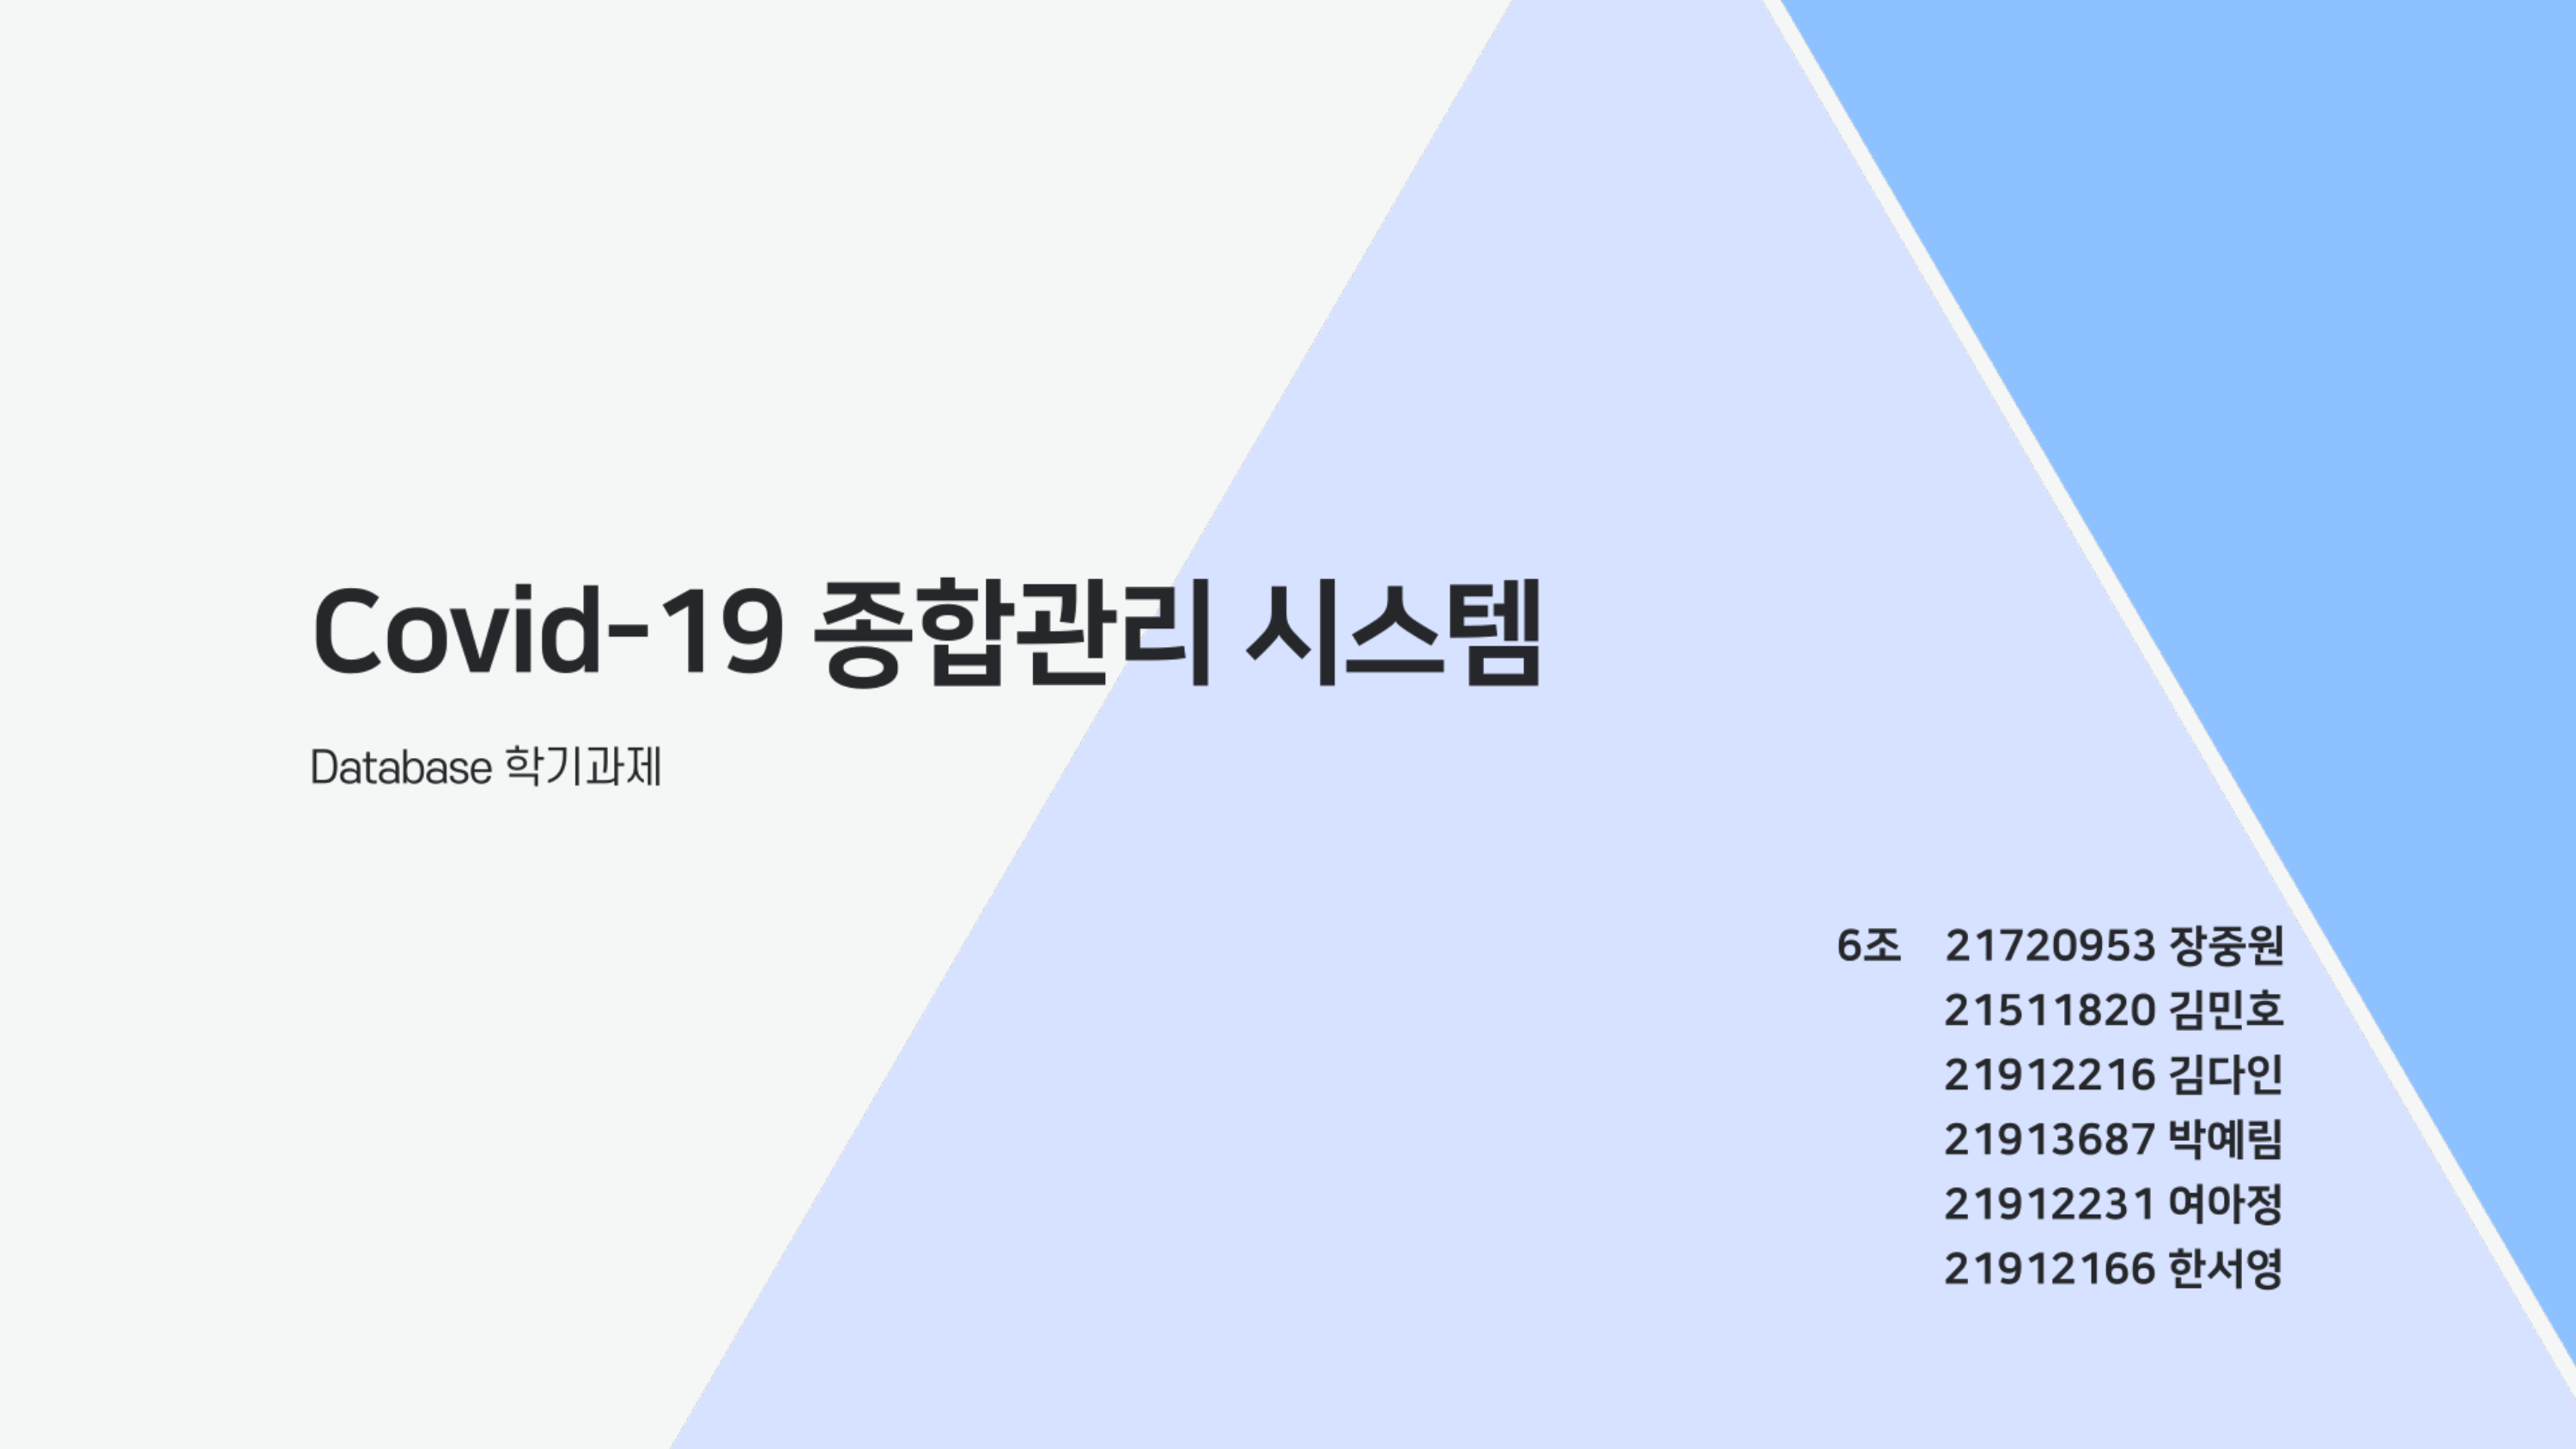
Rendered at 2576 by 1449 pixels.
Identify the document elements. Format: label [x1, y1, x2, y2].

text_box [546, 0, 2576, 1449]
picture [1830, 910, 2306, 1320]
text_box [1770, 0, 2576, 1399]
picture [293, 537, 1601, 815]
